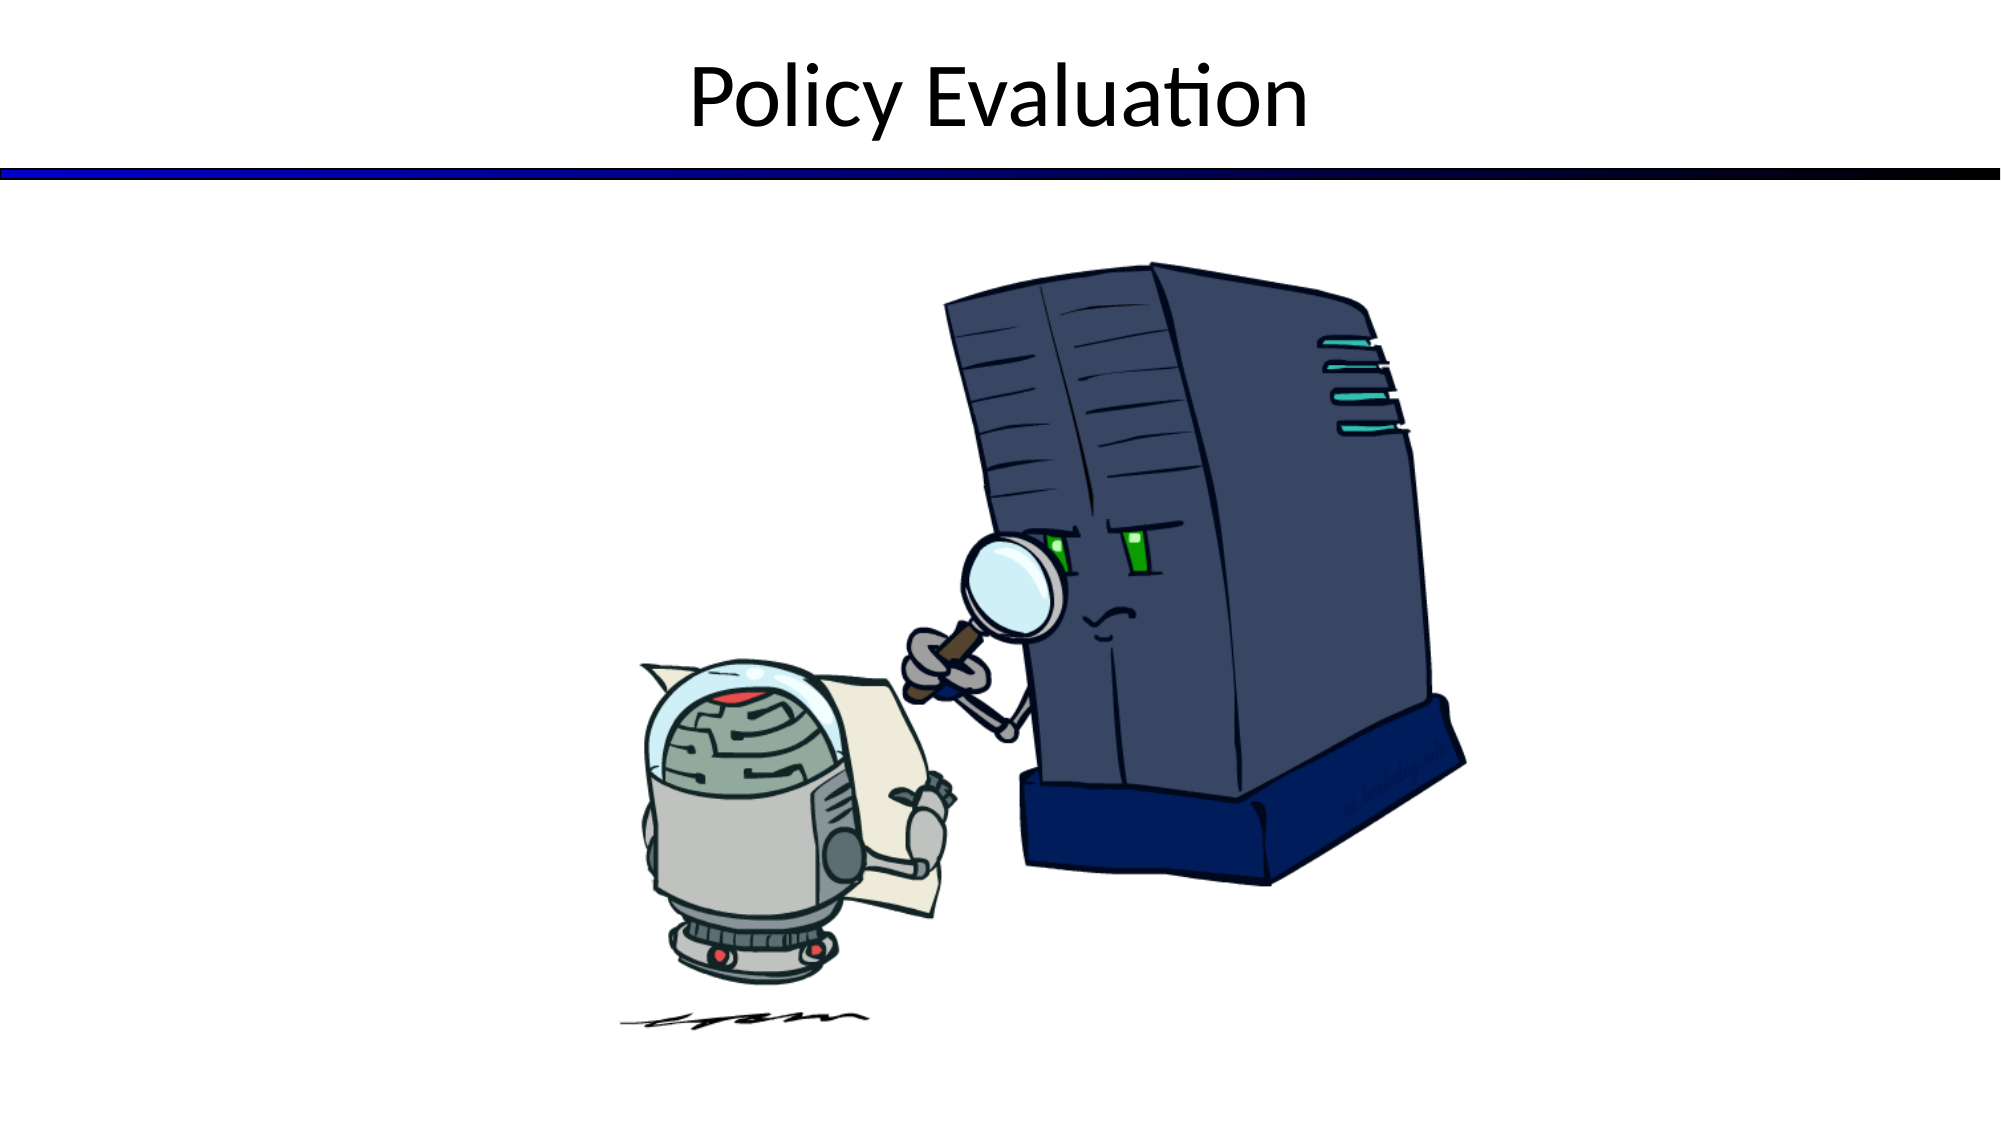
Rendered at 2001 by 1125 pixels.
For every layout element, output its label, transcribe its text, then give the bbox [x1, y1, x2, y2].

picture [541, 241, 1488, 1039]
title Policy Evaluation [0, 0, 2000, 184]
